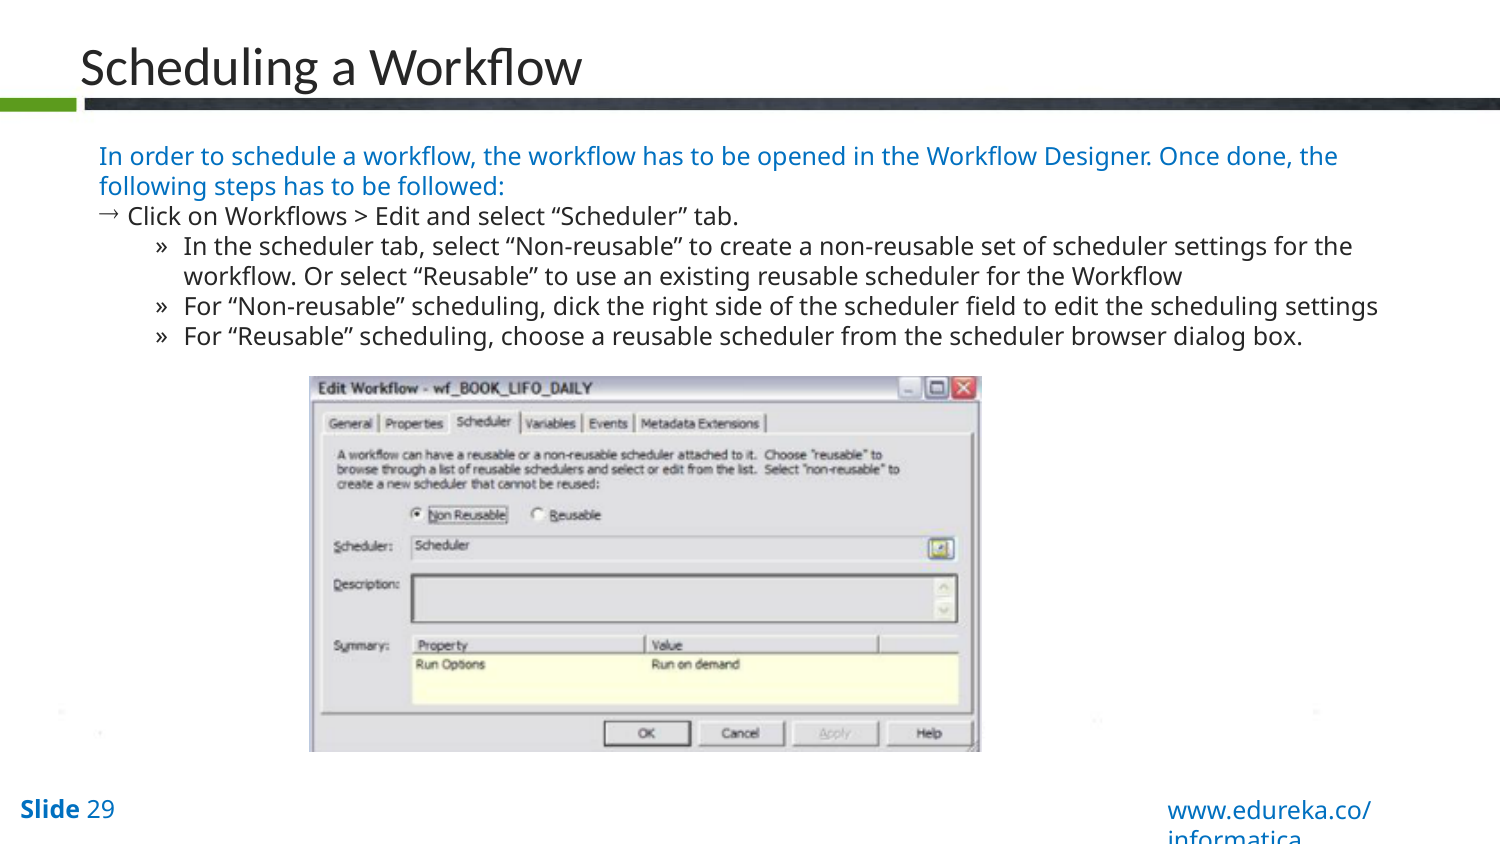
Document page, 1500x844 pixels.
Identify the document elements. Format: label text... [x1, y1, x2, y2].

picture [1177, 837, 1184, 844]
picture [1236, 837, 1242, 844]
picture [0, 0, 1500, 844]
picture [1201, 837, 1208, 844]
text_box Scheduling a Workflow [65, 23, 826, 104]
picture [1227, 837, 1234, 844]
text_box In order to schedule a workflow, the workflow has to be opened in the Workflow Designer. Once done, the following steps has to be followed: Click on Workflows > Edit and select “Scheduler” tab. In the scheduler tab, select “Non-reusable” to create a non-reusable set of scheduler settings for the workflow. Or select “Reusable” to use an existing reusable scheduler for the Workflow For “Non-reusable” scheduling, dick the right side of the scheduler field to edit the scheduling settings For “Reusable” scheduling, choose a reusable scheduler from the scheduler browser dialog box. [84, 132, 1408, 358]
